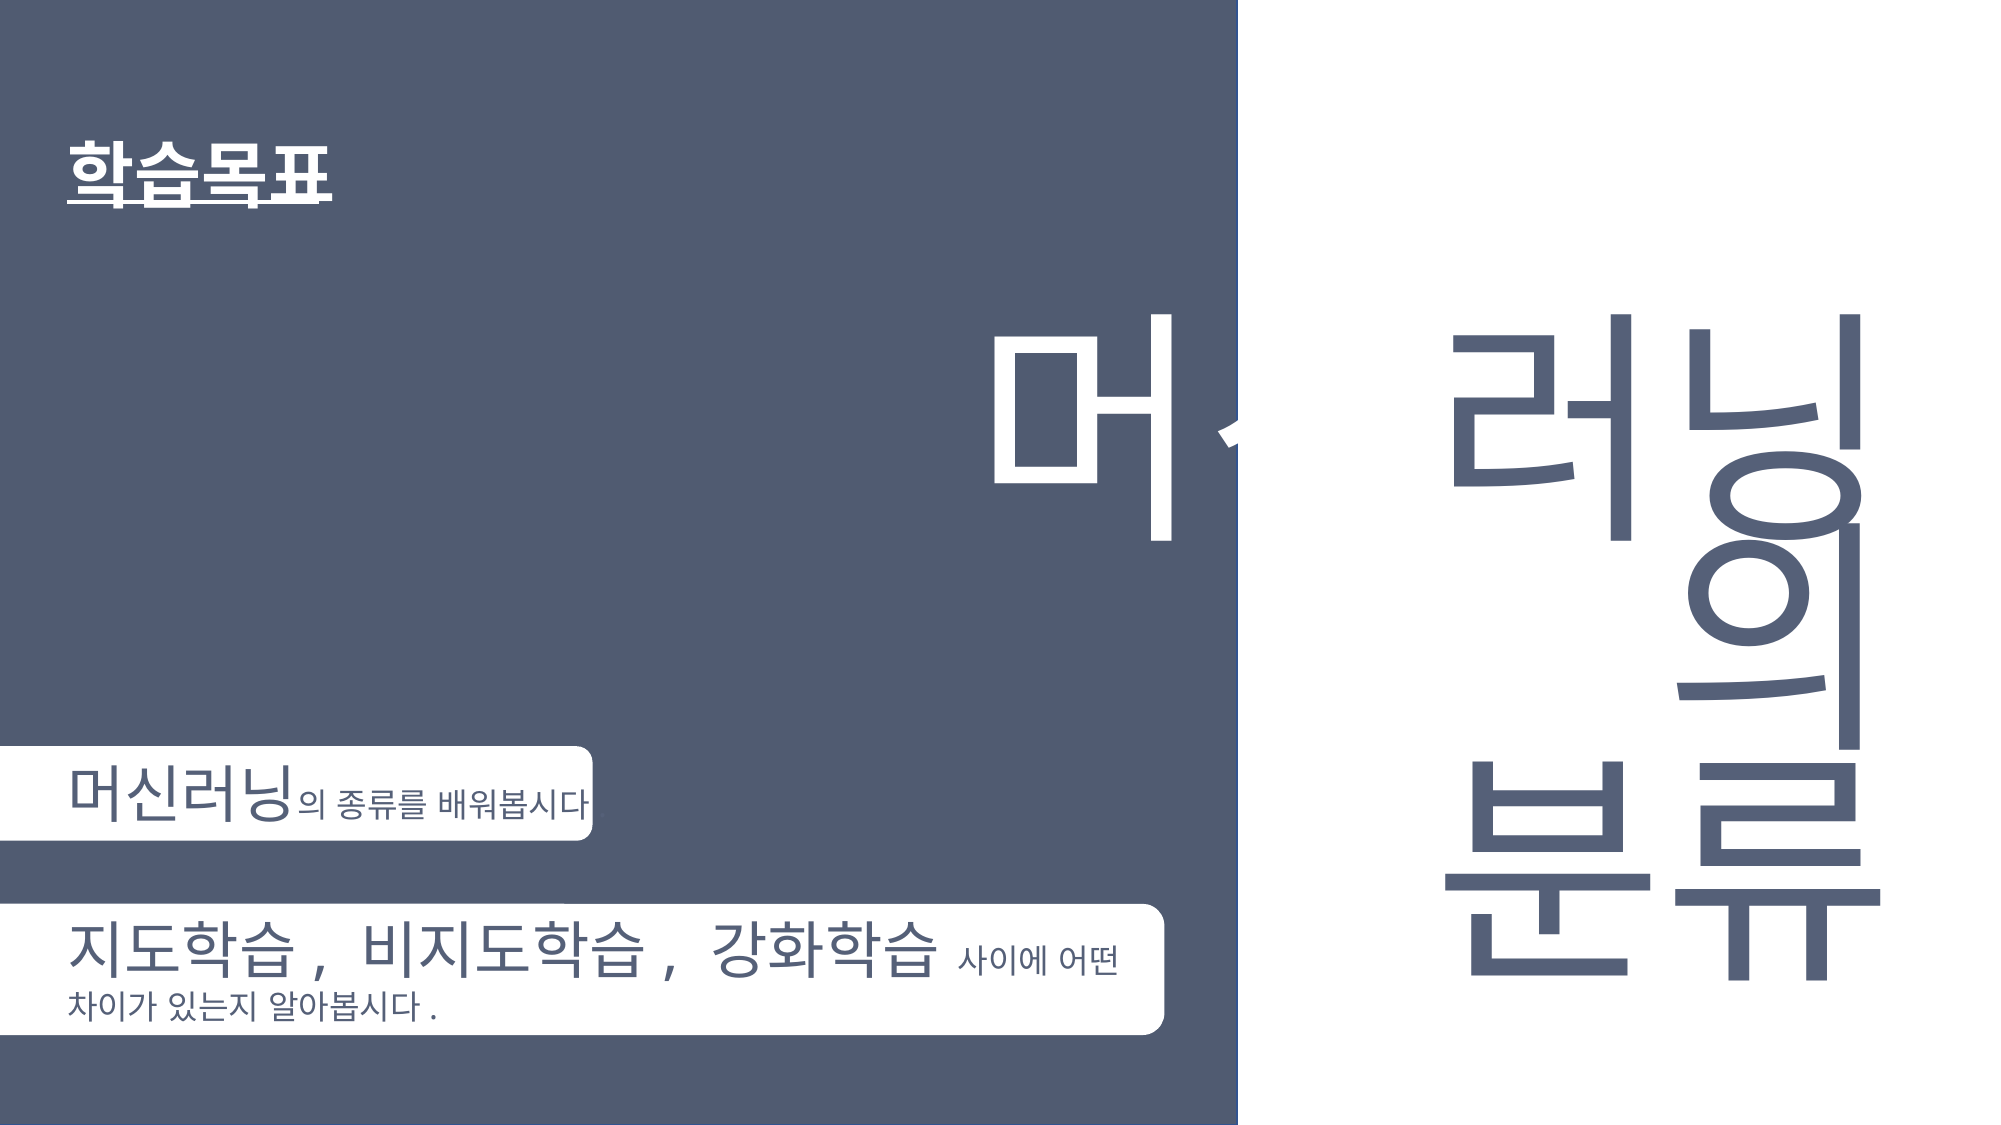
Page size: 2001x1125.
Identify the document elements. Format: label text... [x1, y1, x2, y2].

text_box [0, 902, 1166, 1037]
text_box 학습목표 [52, 34, 468, 224]
text_box 머신러닝의 분류 [775, 345, 1909, 729]
text_box 지도학습, 비지도학습, 강화학습 사이에 어떤 차이가 있는지 알아봅시다. [52, 903, 1140, 1034]
text_box [0, 745, 588, 842]
text_box 머신러닝의 종류를 배워봅시다. [52, 747, 623, 838]
